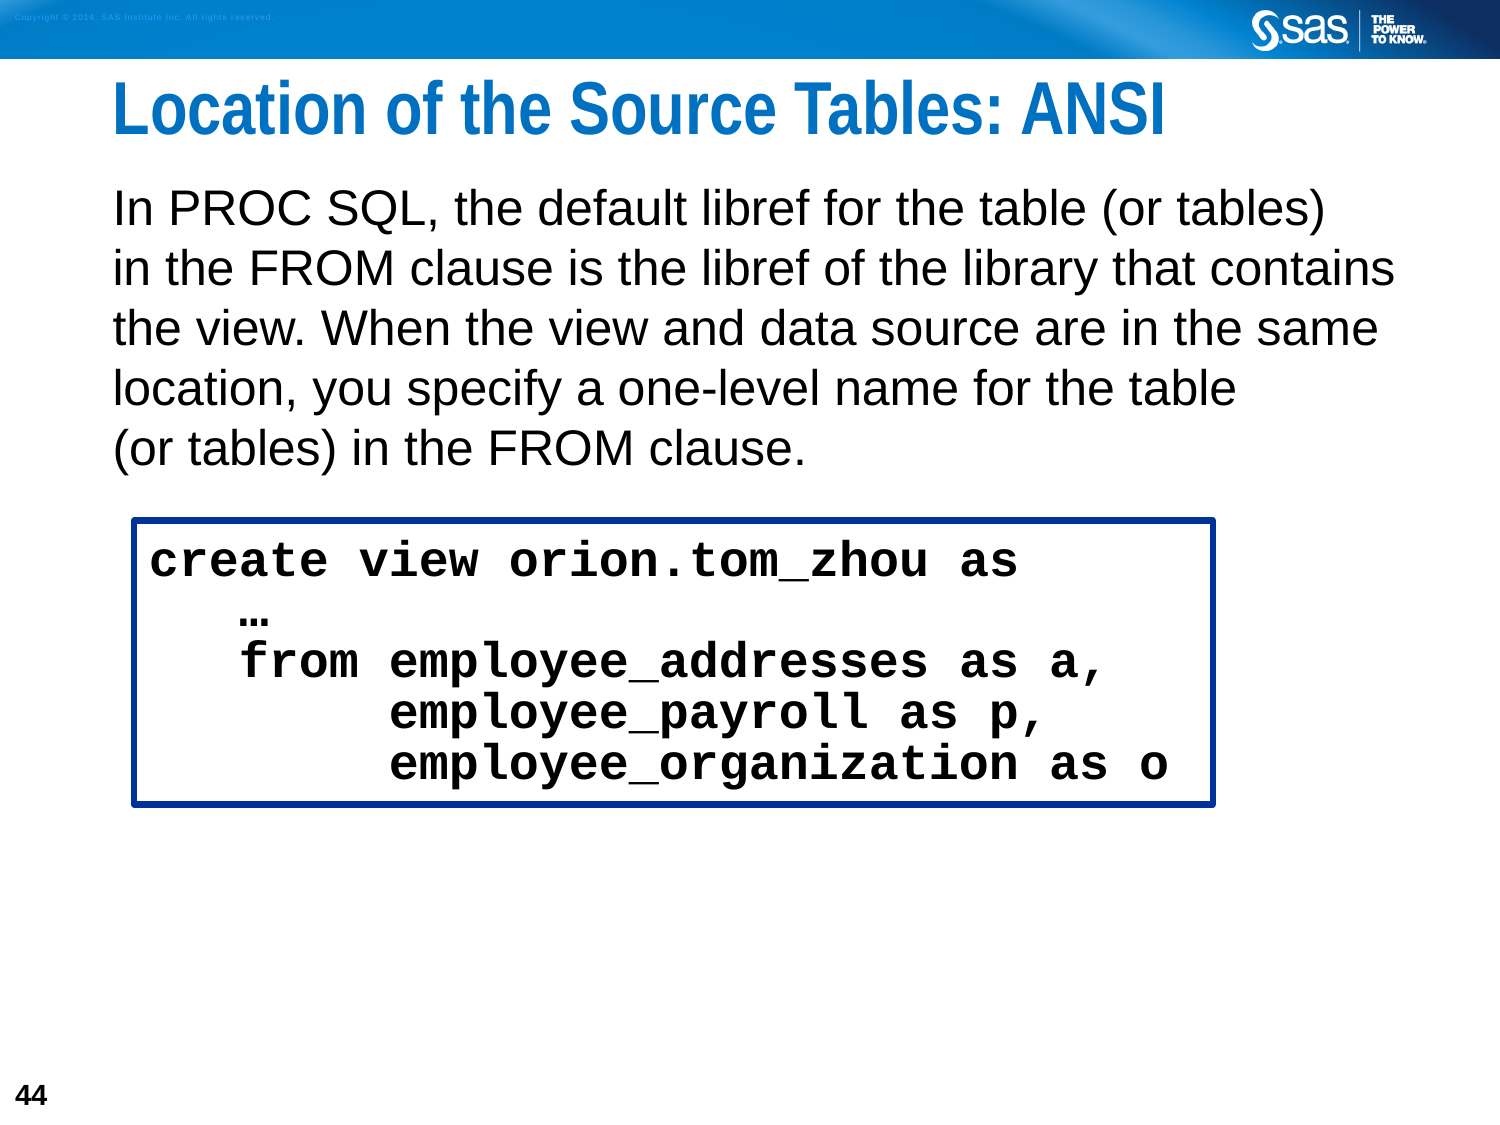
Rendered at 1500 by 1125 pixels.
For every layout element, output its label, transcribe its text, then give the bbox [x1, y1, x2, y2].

title Location of the Source Tables: ANSI [112, 75, 1500, 187]
text_box create view orion.tom_zhou as … from employee_addresses as a, employee_payroll as p, employee_organization as o [134, 520, 1213, 805]
list In PROC SQL, the default libref for the table (or tables) in the FROM clause is the libref of the library that contains the view. When the view and data source are in the same location, you specify a one-level name for the table (or tables) in the FROM clause. [112, 175, 1400, 1075]
picture [0, 0, 1500, 59]
